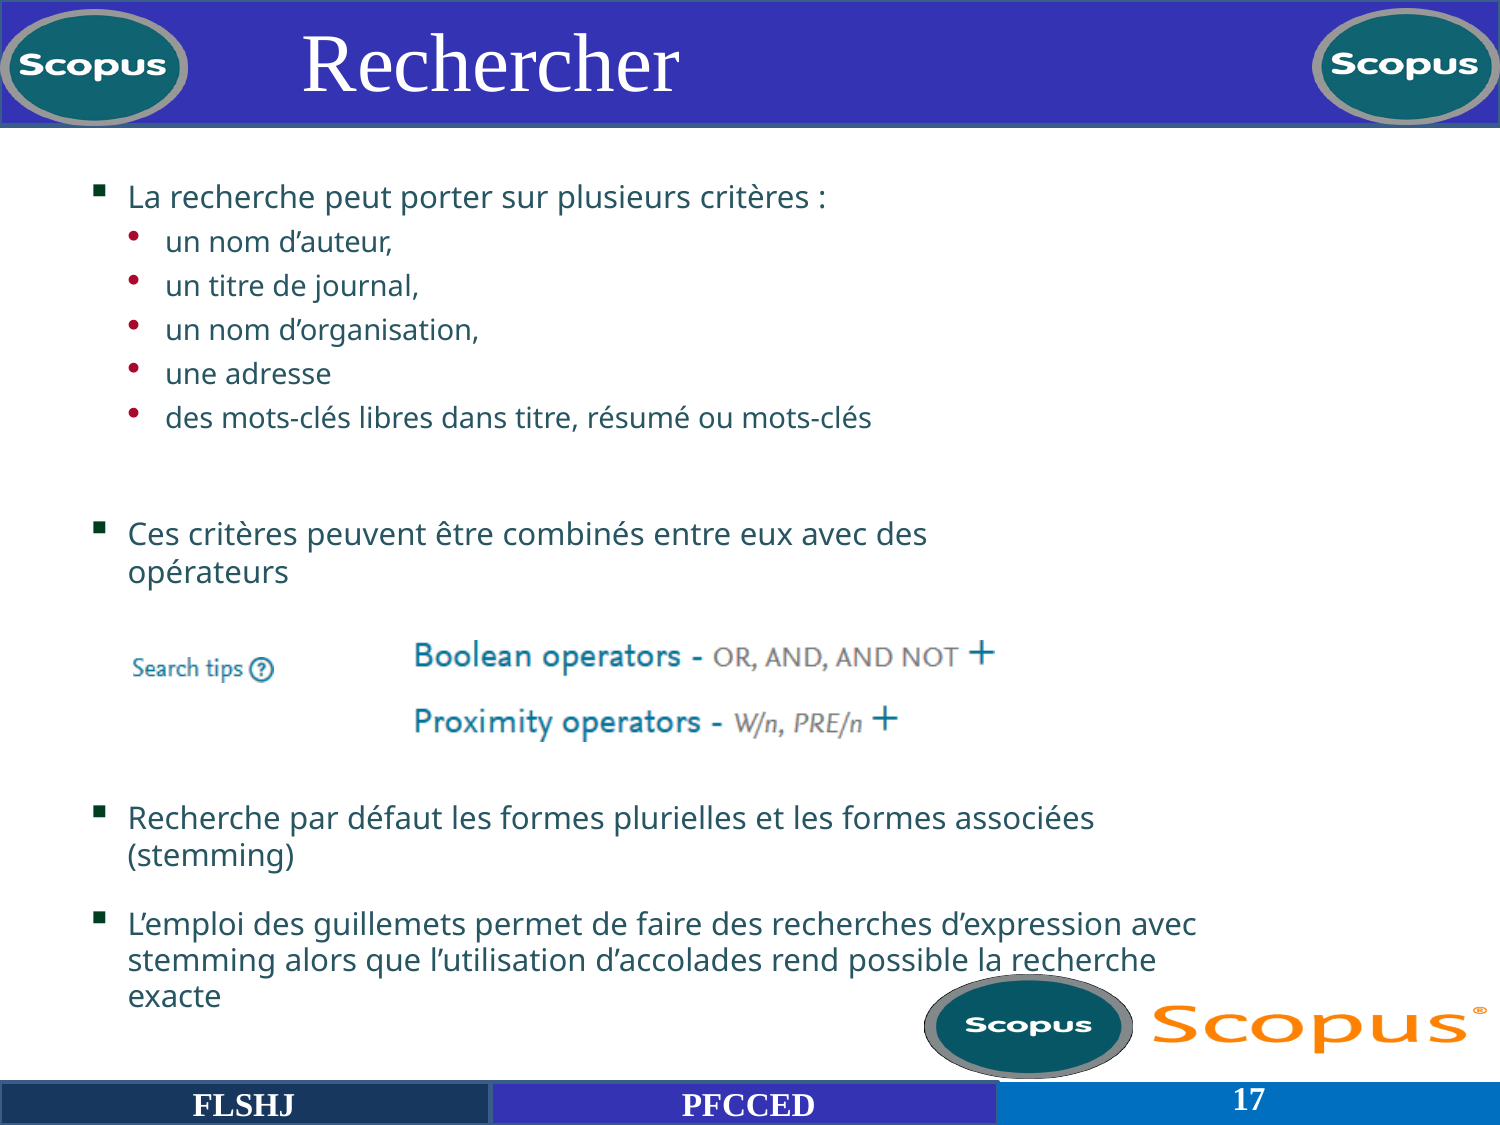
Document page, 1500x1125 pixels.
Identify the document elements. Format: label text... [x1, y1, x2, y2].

text_box Recherche par défaut les formes plurielles et les formes associées (stemming) L’emploi des guillemets permet de faire des recherches d’expression avec stemming alors que l’utilisation d’accolades rend possible la recherche exacte [87, 777, 1218, 1014]
picture [924, 974, 1488, 1079]
picture [415, 640, 995, 743]
text_box La recherche peut porter sur plusieurs critères : un nom d’auteur, un titre de journal, un nom d’organisation, une adresse des mots-clés libres dans titre, résumé ou mots-clés Ces critères peuvent être combinés entre eux avec des opérateurs [87, 175, 1056, 590]
footer PFCCED [679, 1084, 850, 1125]
title Rechercher [299, 23, 1250, 214]
picture [1312, 7, 1500, 125]
slide_number FLSHJ [190, 1084, 300, 1125]
picture [132, 657, 274, 683]
picture [0, 9, 188, 127]
slide_number 17 [1226, 1088, 1273, 1125]
